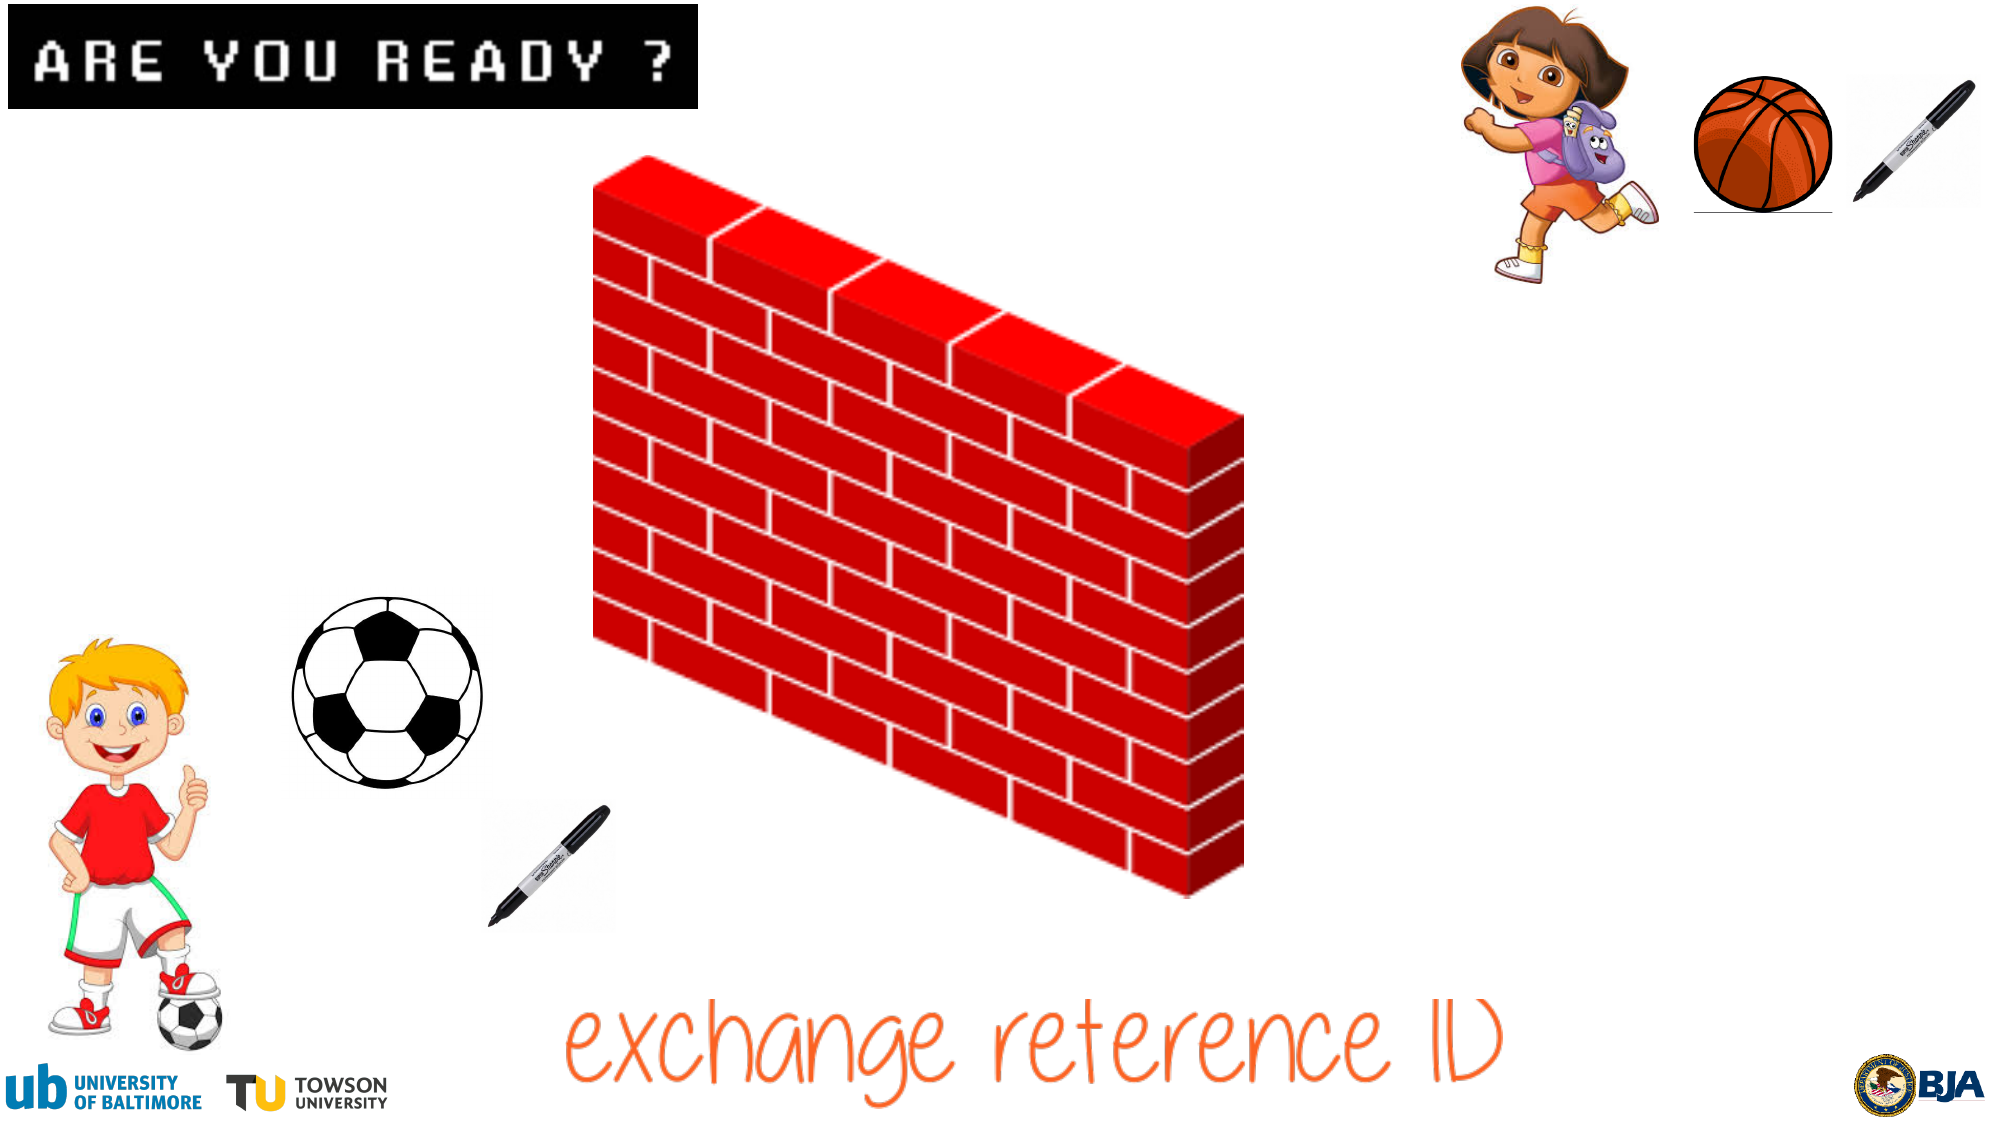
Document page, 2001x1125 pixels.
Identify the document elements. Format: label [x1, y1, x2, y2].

picture [1461, 4, 1659, 284]
picture [1854, 1054, 1986, 1117]
picture [8, 4, 698, 109]
picture [1846, 74, 1981, 208]
picture [565, 999, 1503, 1109]
picture [281, 155, 1244, 933]
picture [0, 634, 407, 1125]
picture [1693, 76, 1833, 213]
